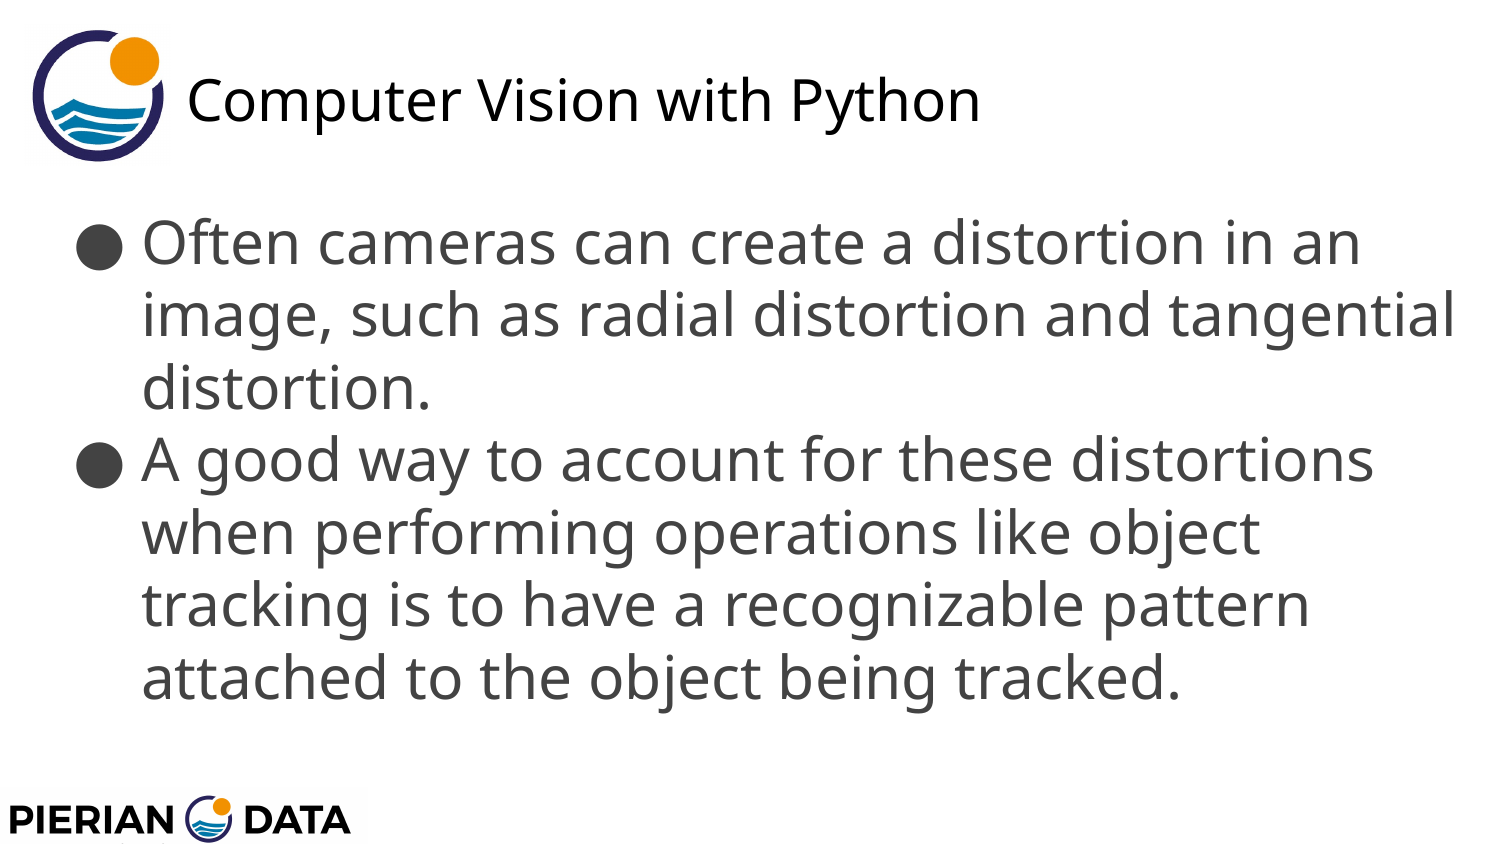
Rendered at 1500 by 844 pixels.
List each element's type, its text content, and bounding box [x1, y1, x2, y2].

title Computer Vision with Python [176, 48, 1449, 143]
picture [24, 24, 172, 167]
picture [0, 787, 368, 844]
list Often cameras can create a distortion in an image, such as radial distortion and tangential distortion. A good way to account for these distortions when performing operations like object tracking is to have a recognizable pattern attached to the object being tracked. [51, 189, 1476, 750]
